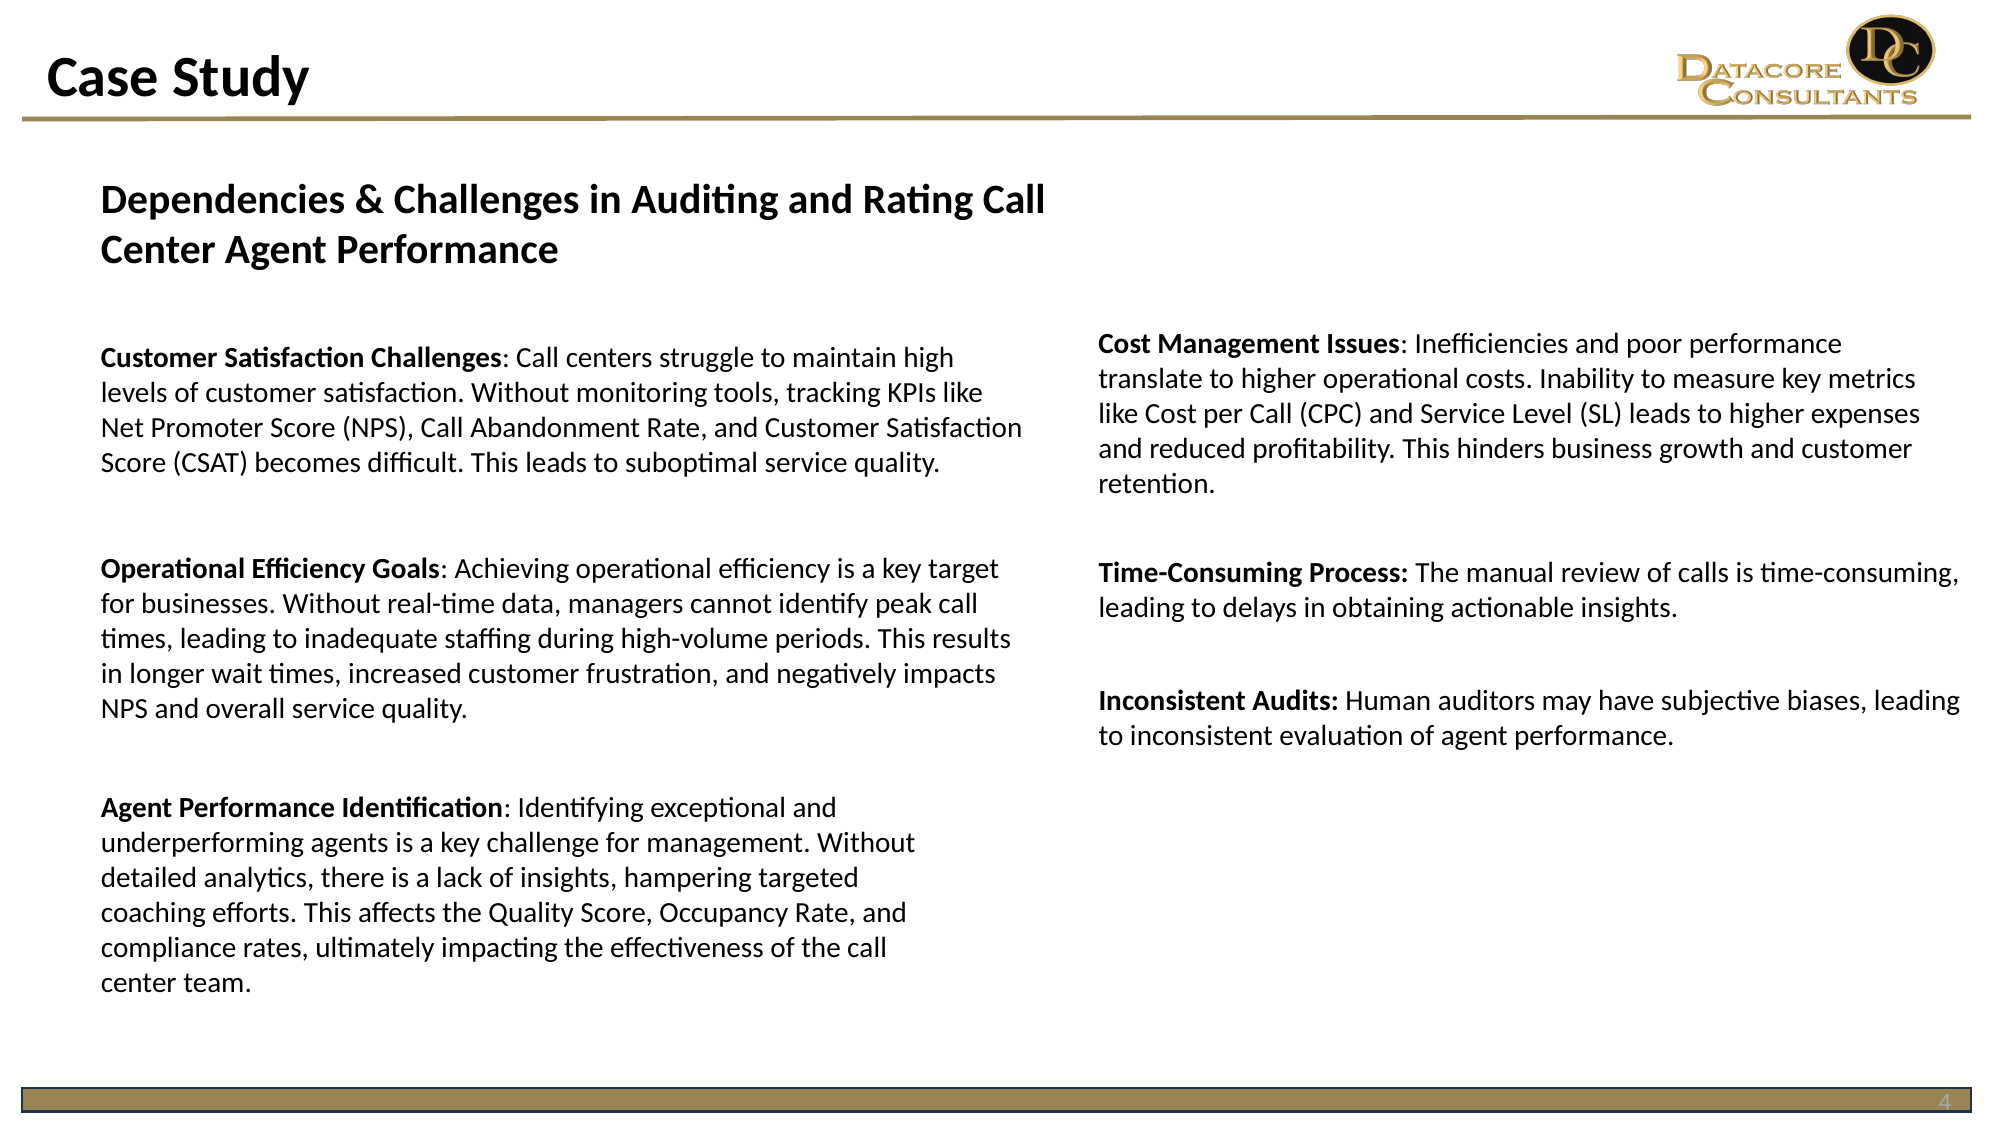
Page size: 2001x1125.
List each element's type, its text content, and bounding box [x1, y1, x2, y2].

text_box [22, 116, 1971, 120]
text_box Cost Management Issues: Inefficiencies and poor performance translate to higher operational costs. Inability to measure key metrics like Cost per Call (CPC) and Service Level (SL) leads to higher expenses and reduced profitability. This hinders business growth and customer retention. [1083, 316, 1967, 507]
text_box [21, 1087, 1972, 1113]
text_box Dependencies & Challenges in Auditing and Rating Call Center Agent Performance [85, 163, 1084, 279]
text_box Customer Satisfaction Challenges: Call centers struggle to maintain high levels of customer satisfaction. Without monitoring tools, tracking KPIs like Net Promoter Score (NPS), Call Abandonment Rate, and Customer Satisfaction Score (CSAT) becomes difficult. This leads to suboptimal service quality. [85, 330, 1042, 486]
picture [1660, 13, 1943, 117]
text_box Inconsistent Audits: Human auditors may have subjective biases, leading to inconsistent evaluation of agent performance. [1083, 673, 1997, 759]
text_box Case Study [32, 25, 1660, 116]
text_box Time-Consuming Process: The manual review of calls is time-consuming, leading to delays in obtaining actionable insights. [1083, 546, 1997, 632]
text_box Agent Performance Identification: Identifying exceptional and underperforming agents is a key challenge for management. Without detailed analytics, there is a lack of insights, hampering targeted coaching efforts. This affects the Quality Score, Occupancy Rate, and compliance rates, ultimately impacting the effectiveness of the call center team. [85, 780, 969, 1006]
slide_number 4 [1516, 1088, 1967, 1112]
text_box Operational Efficiency Goals: Achieving operational efficiency is a key target for businesses. Without real-time data, managers cannot identify peak call times, leading to inadequate staffing during high-volume periods. This results in longer wait times, increased customer frustration, and negatively impacts NPS and overall service quality. [85, 541, 1042, 732]
